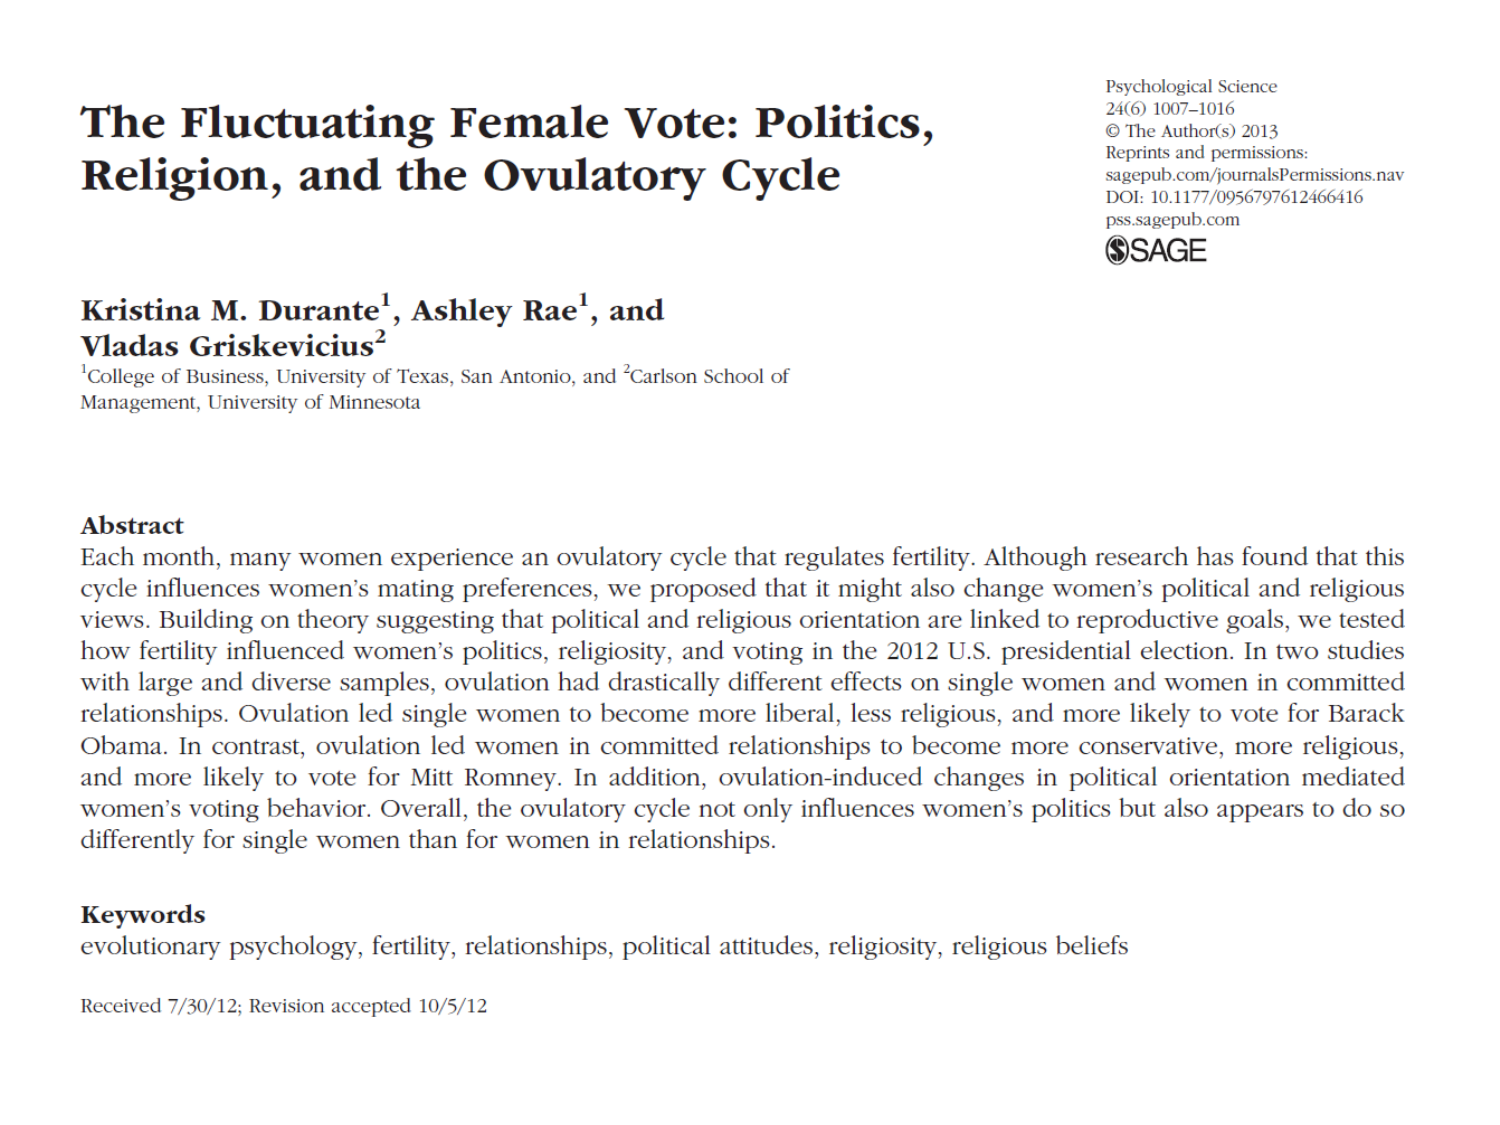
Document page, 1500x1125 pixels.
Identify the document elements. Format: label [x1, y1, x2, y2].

picture [0, 78, 1500, 1047]
